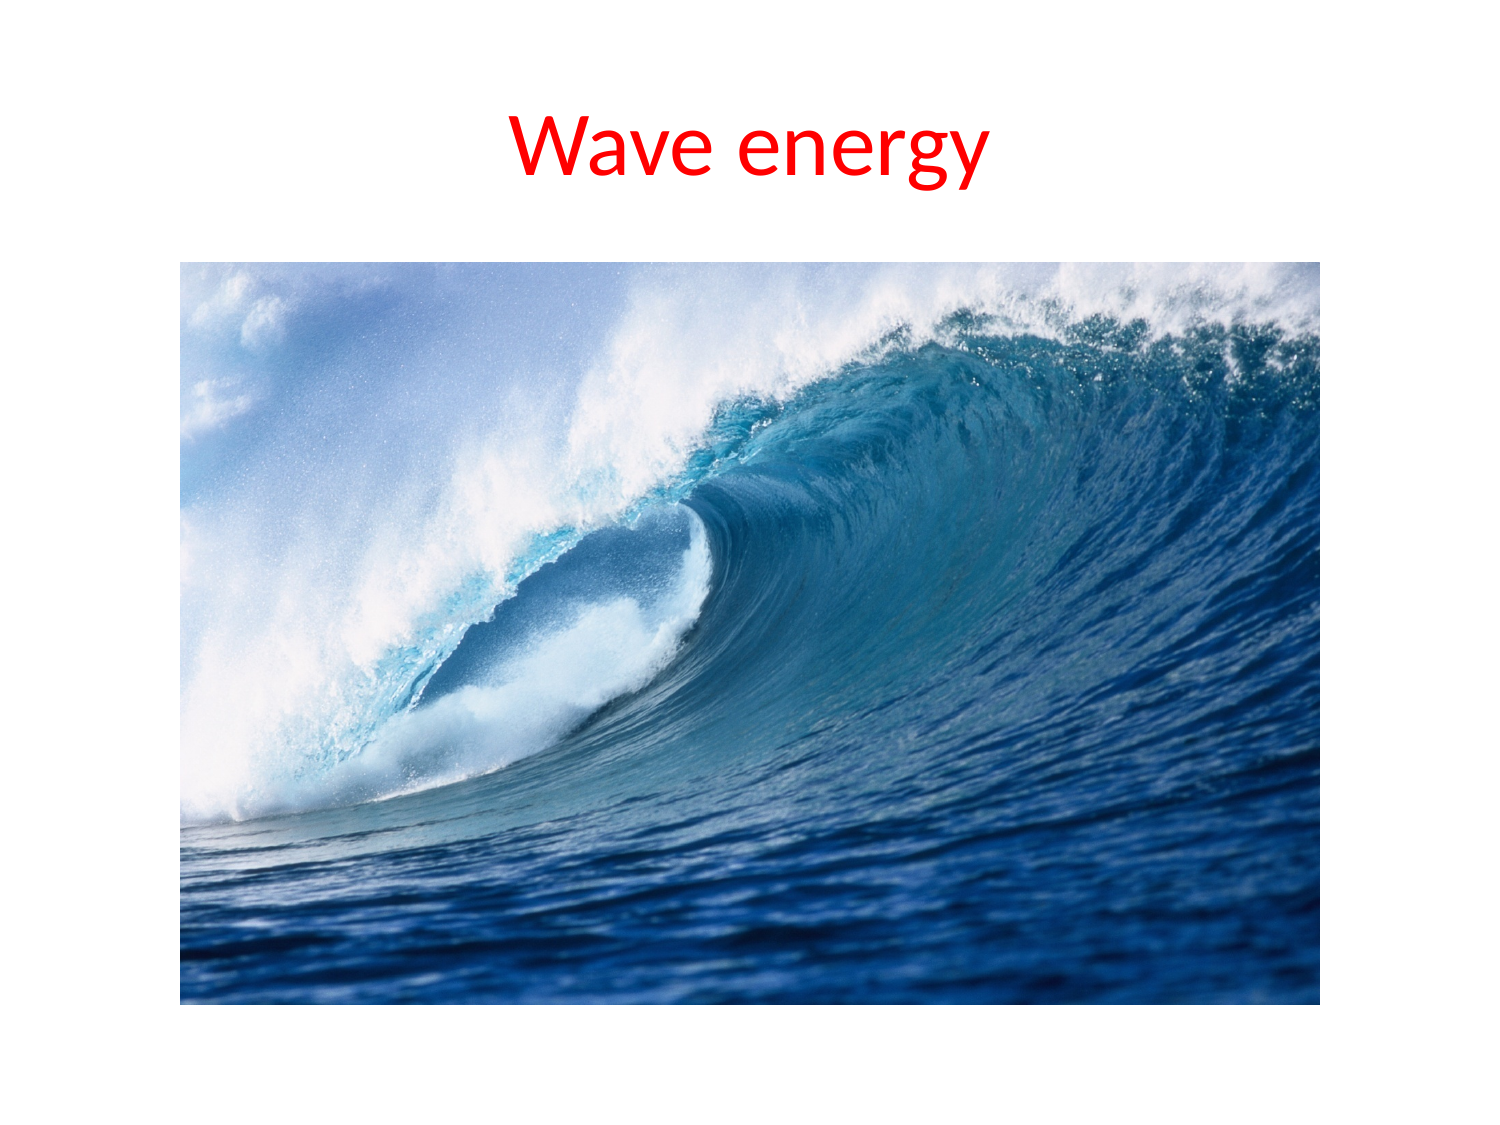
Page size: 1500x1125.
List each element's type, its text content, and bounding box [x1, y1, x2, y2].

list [180, 262, 1320, 1006]
title Wave energy [75, 45, 1425, 233]
